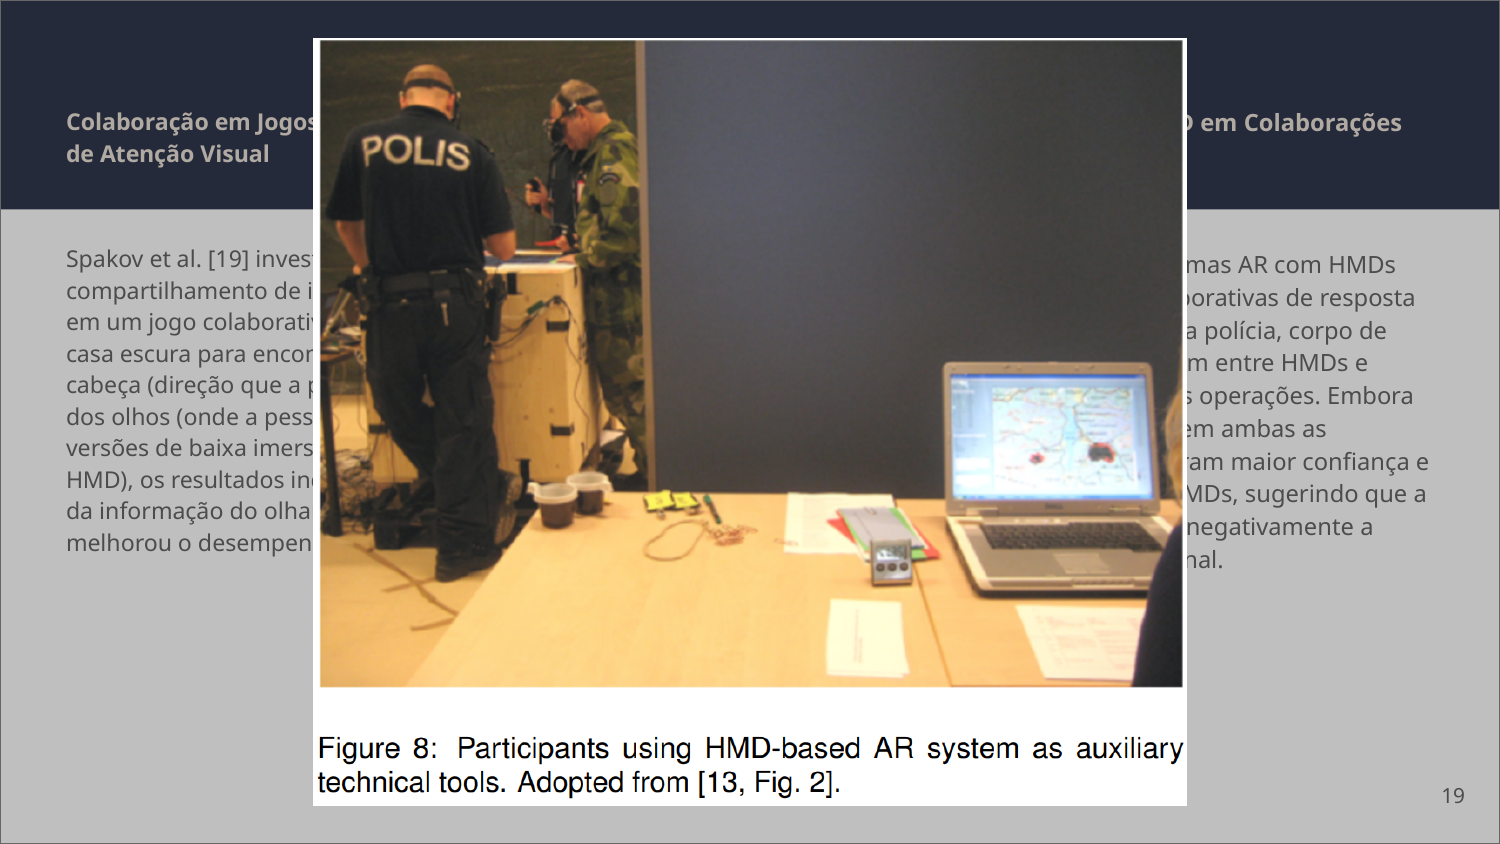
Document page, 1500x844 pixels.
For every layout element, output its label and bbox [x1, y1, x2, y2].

picture [313, 37, 1187, 806]
text_box [0, 0, 1500, 844]
